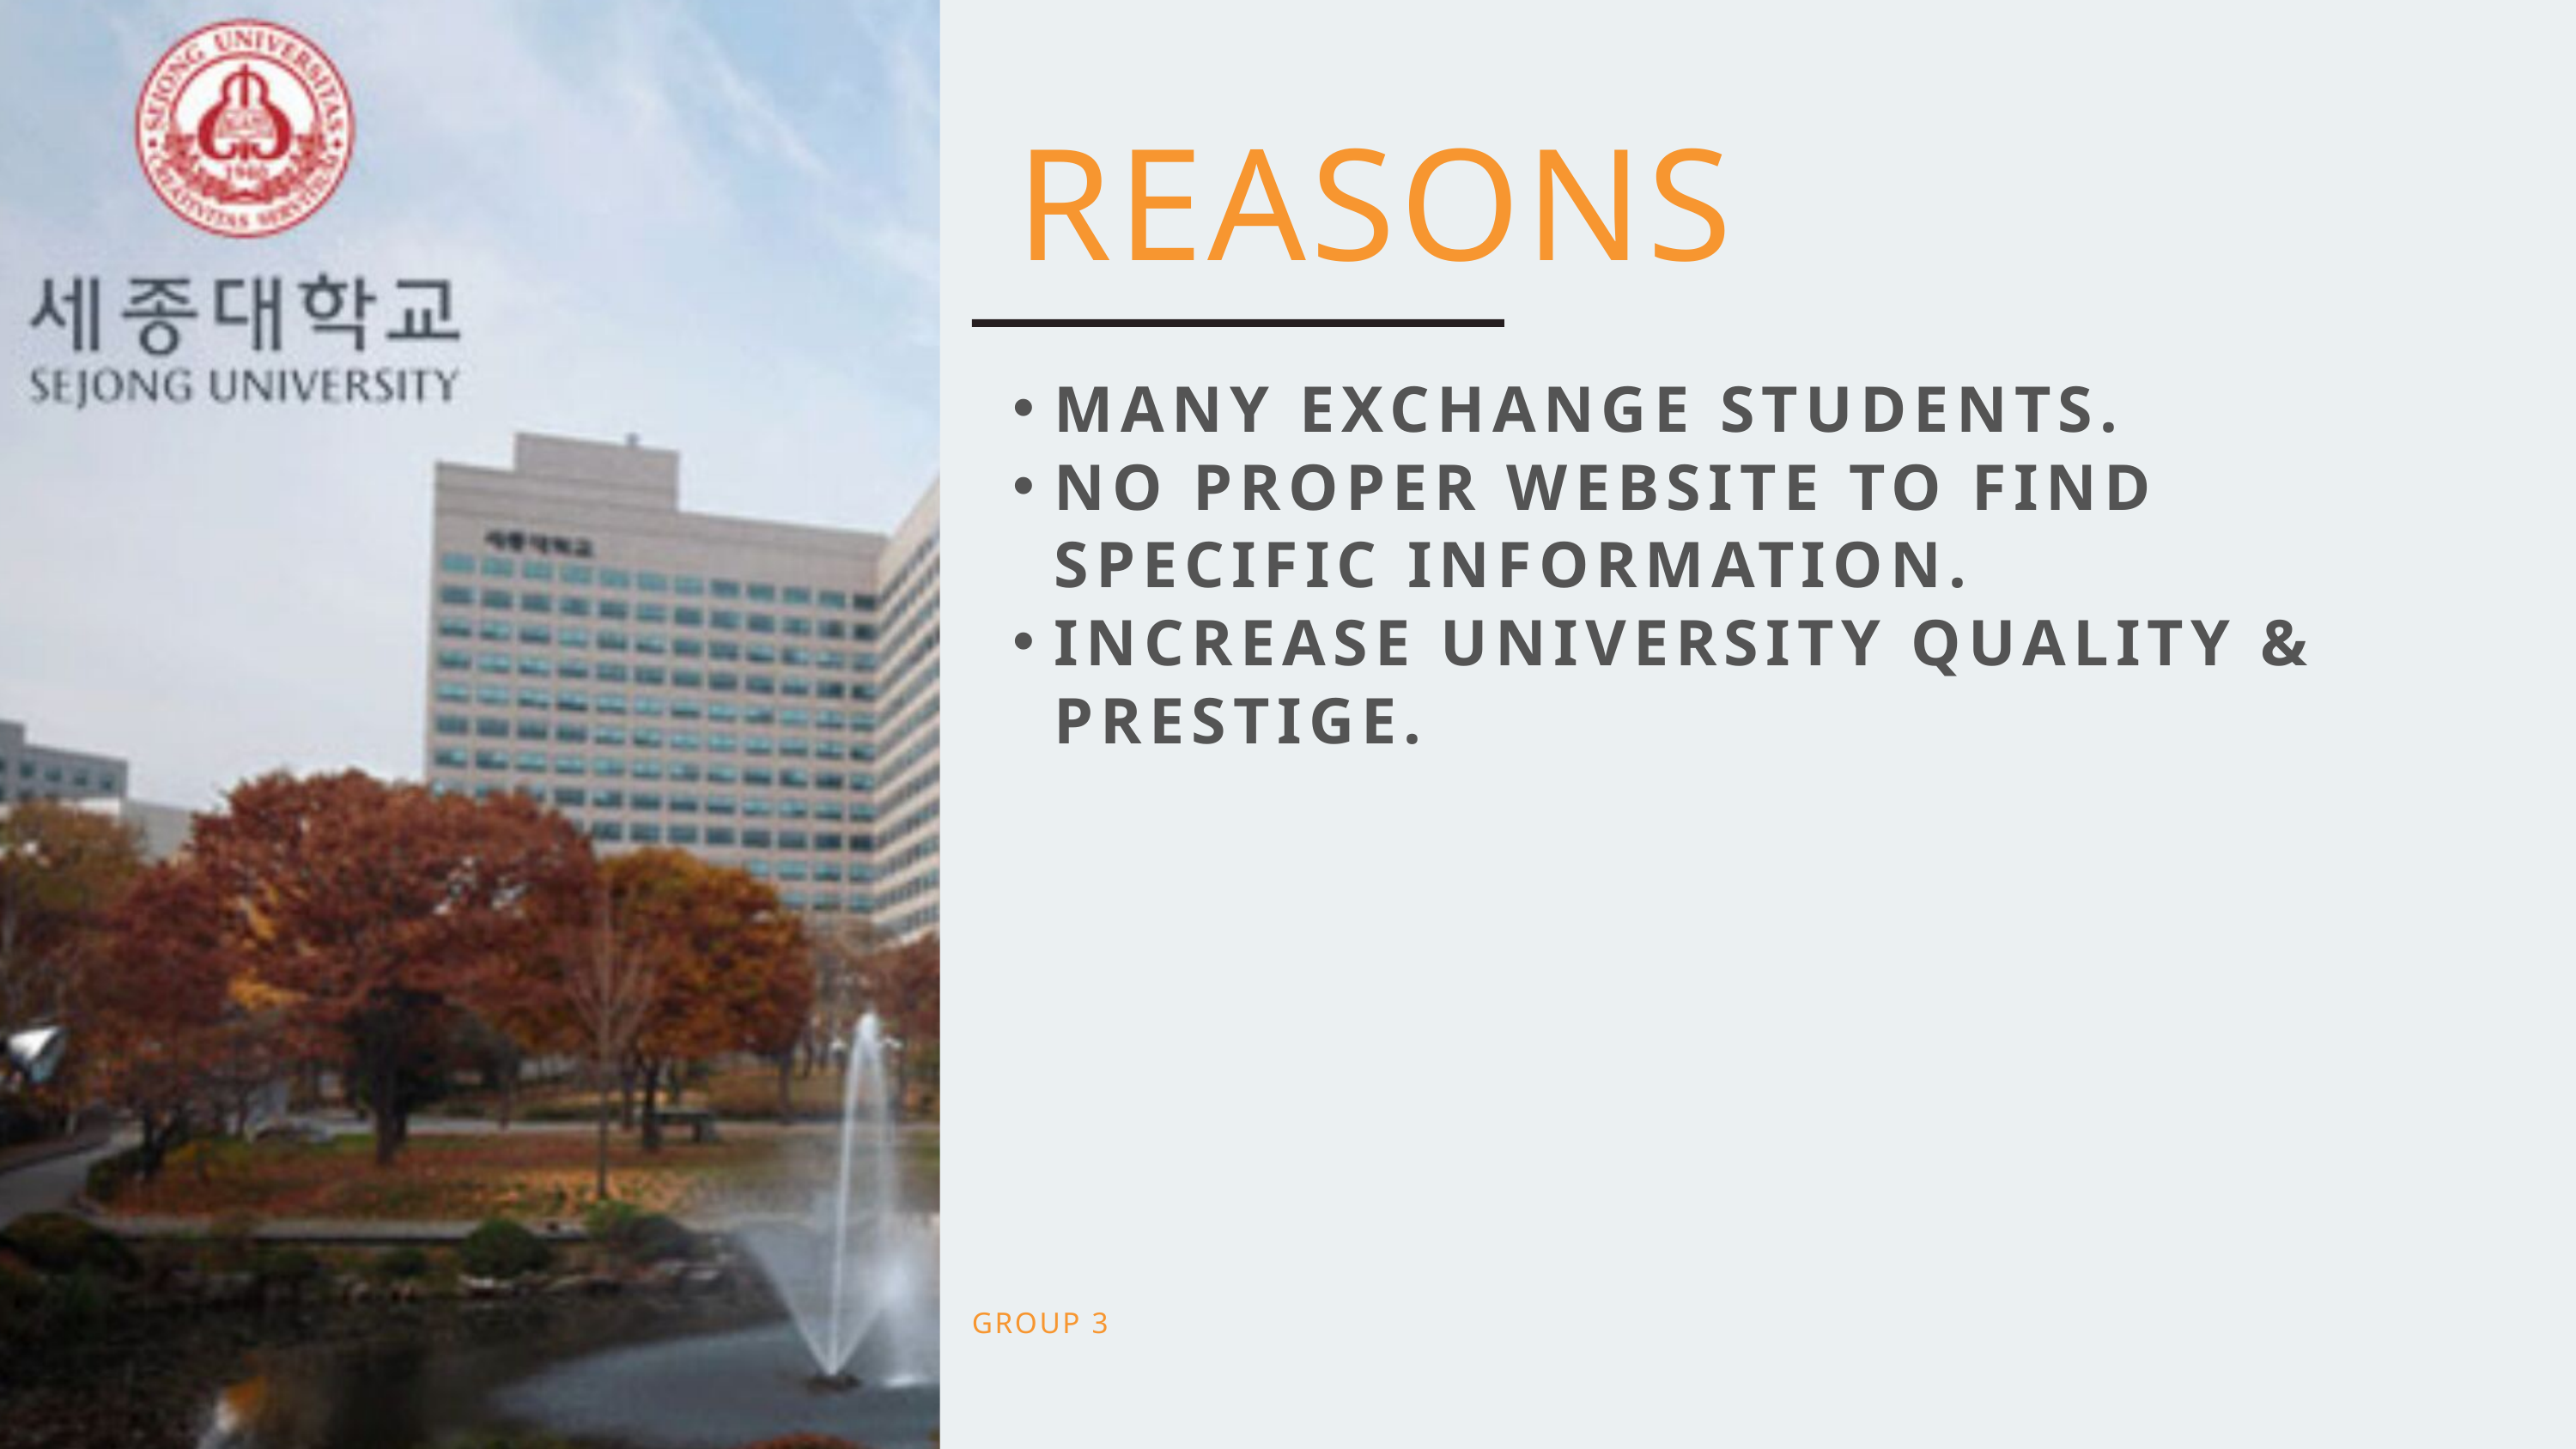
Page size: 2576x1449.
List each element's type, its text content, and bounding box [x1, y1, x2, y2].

text_box GROUP 3 [971, 1299, 1760, 1340]
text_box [971, 116, 2408, 859]
picture [0, 0, 940, 1449]
